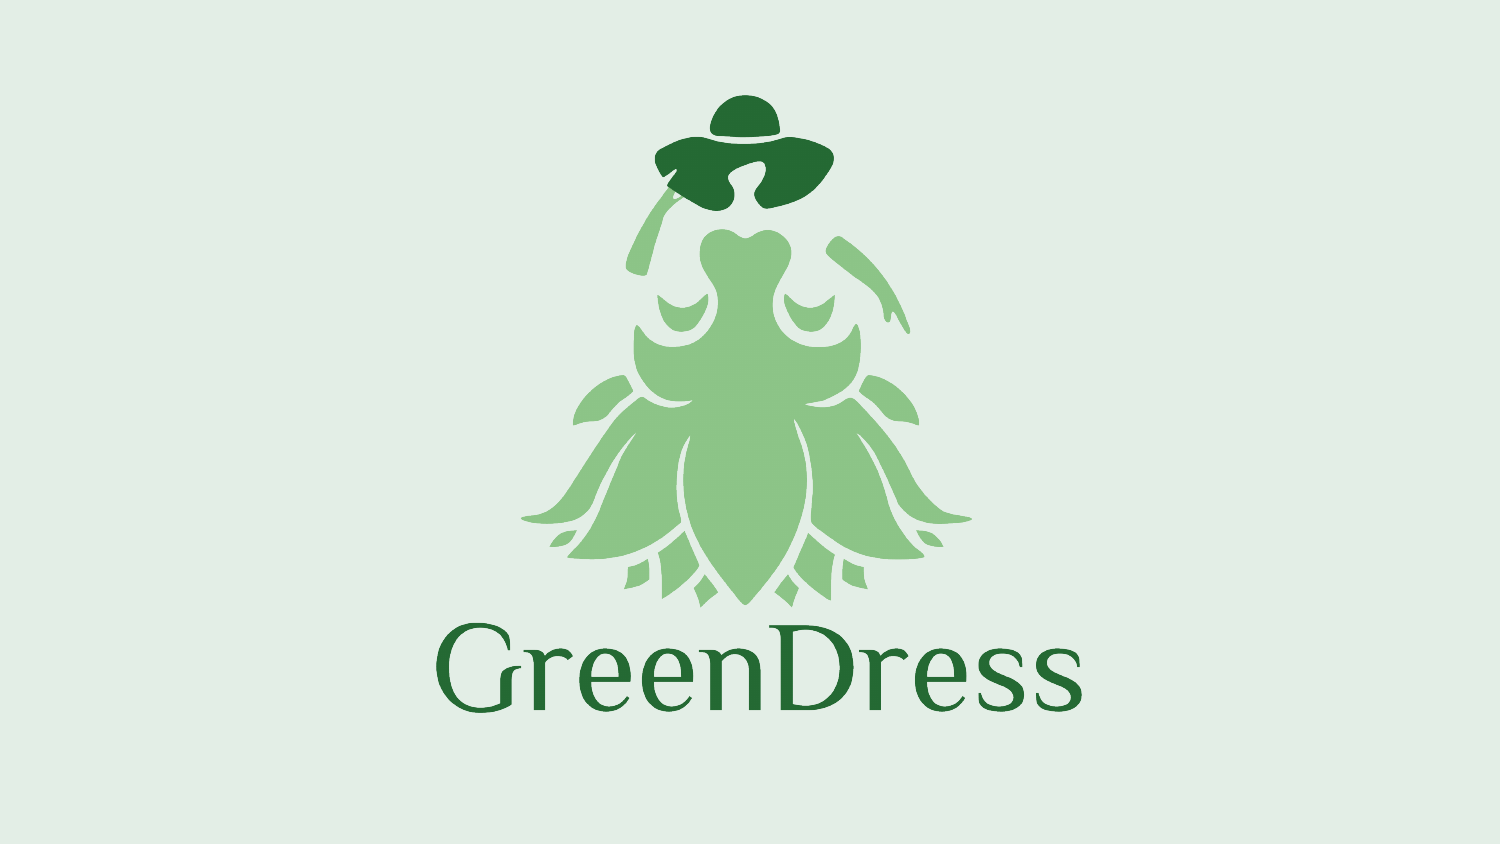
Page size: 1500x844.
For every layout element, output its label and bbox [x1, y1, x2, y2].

picture [421, 79, 1097, 731]
